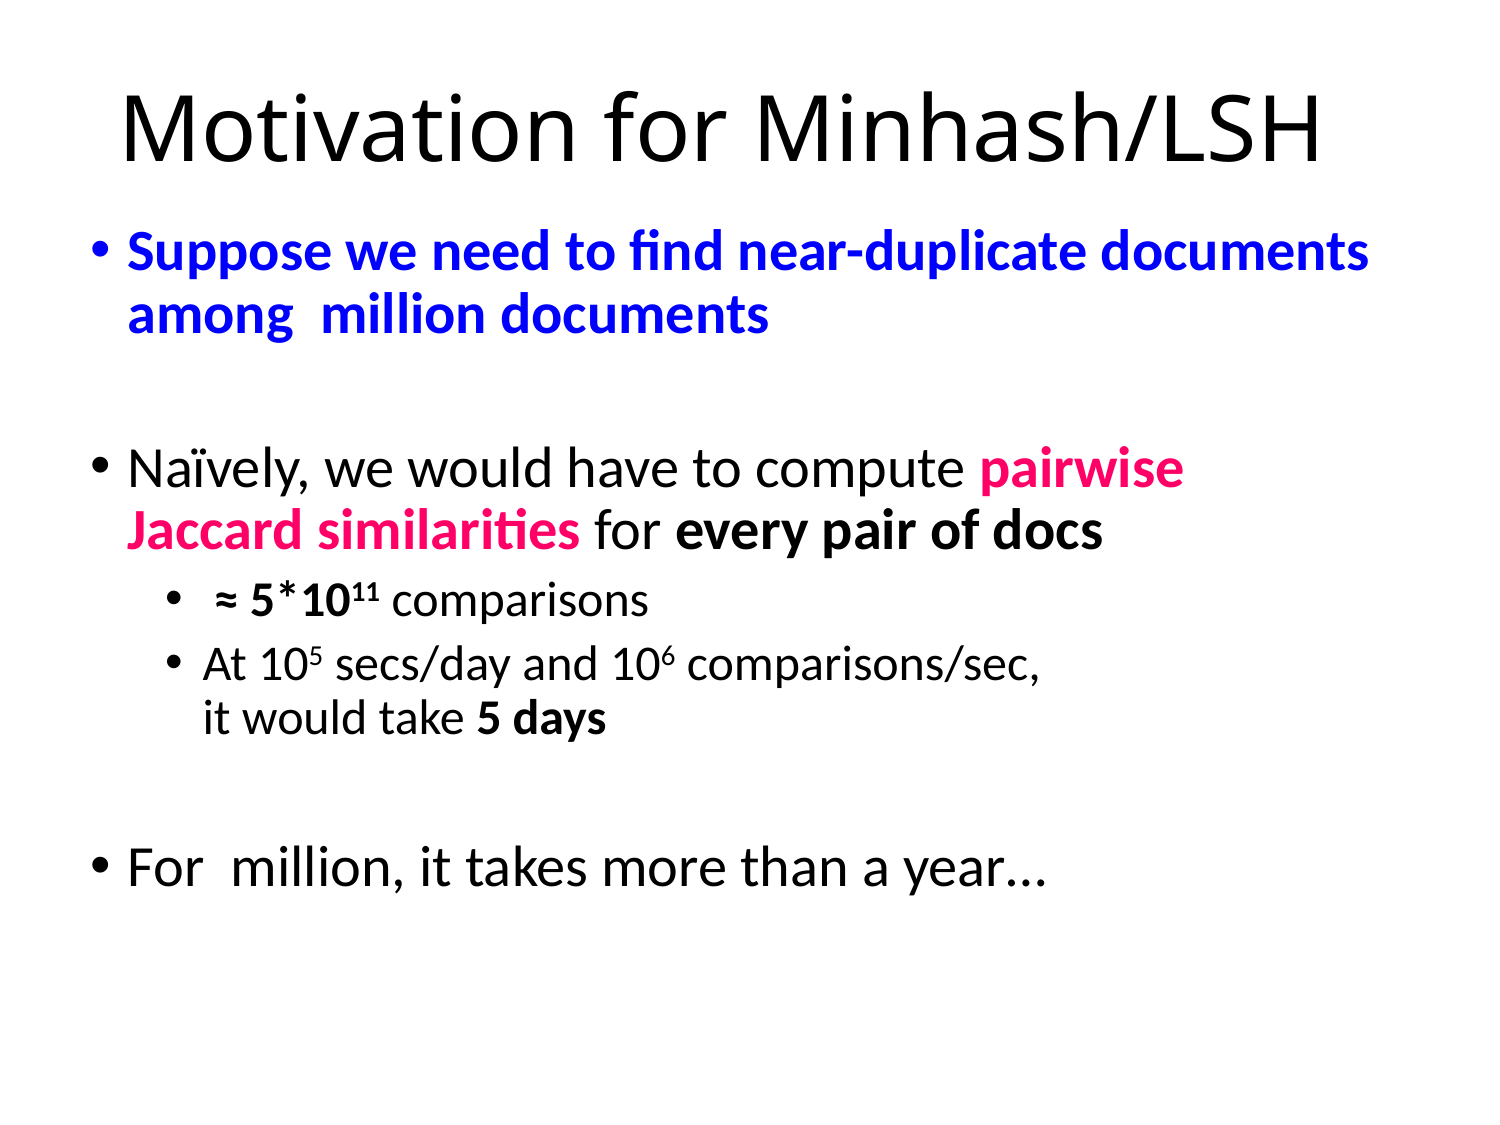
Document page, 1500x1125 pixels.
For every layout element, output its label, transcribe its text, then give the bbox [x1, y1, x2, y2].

title Motivation for Minhash/LSH [103, 22, 1397, 241]
